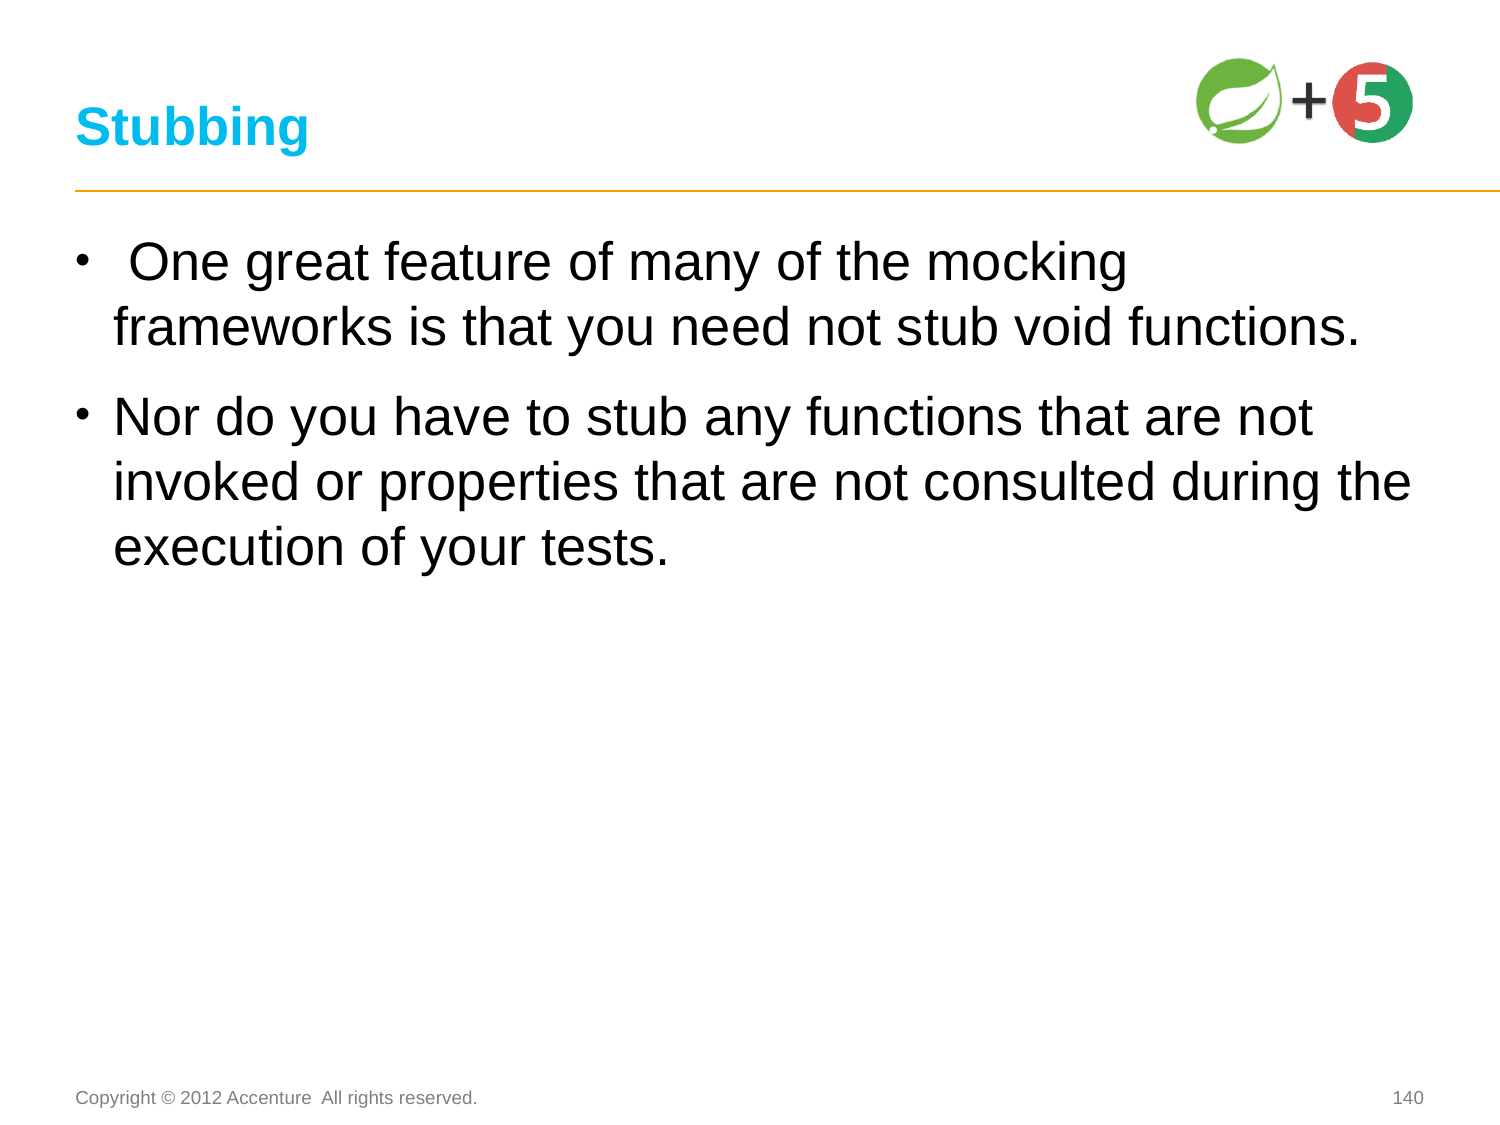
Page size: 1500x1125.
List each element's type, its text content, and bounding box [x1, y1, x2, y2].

list One great feature of many of the mocking frameworks is that you need not stub void functions. Nor do you have to stub any functions that are not invoked or properties that are not consulted during the execution of your tests. [75, 226, 1425, 1018]
title Stubbing [75, 27, 1422, 157]
